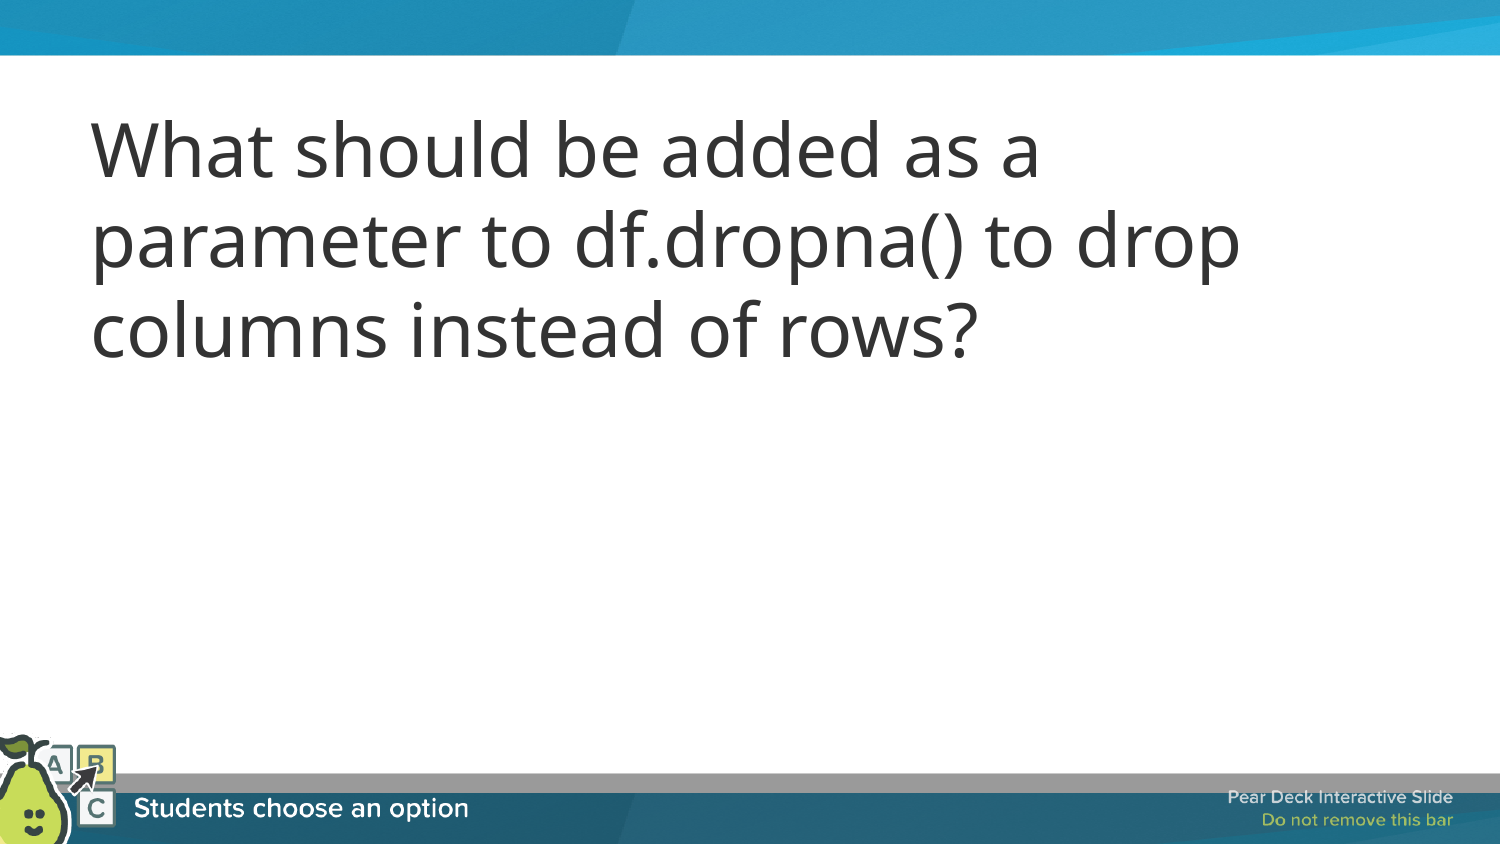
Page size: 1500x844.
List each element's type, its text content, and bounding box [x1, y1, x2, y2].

picture [0, 55, 1500, 182]
title What should be added as a parameter to df.dropna() to drop columns instead of rows? [75, 247, 1425, 388]
picture [0, 726, 1500, 844]
